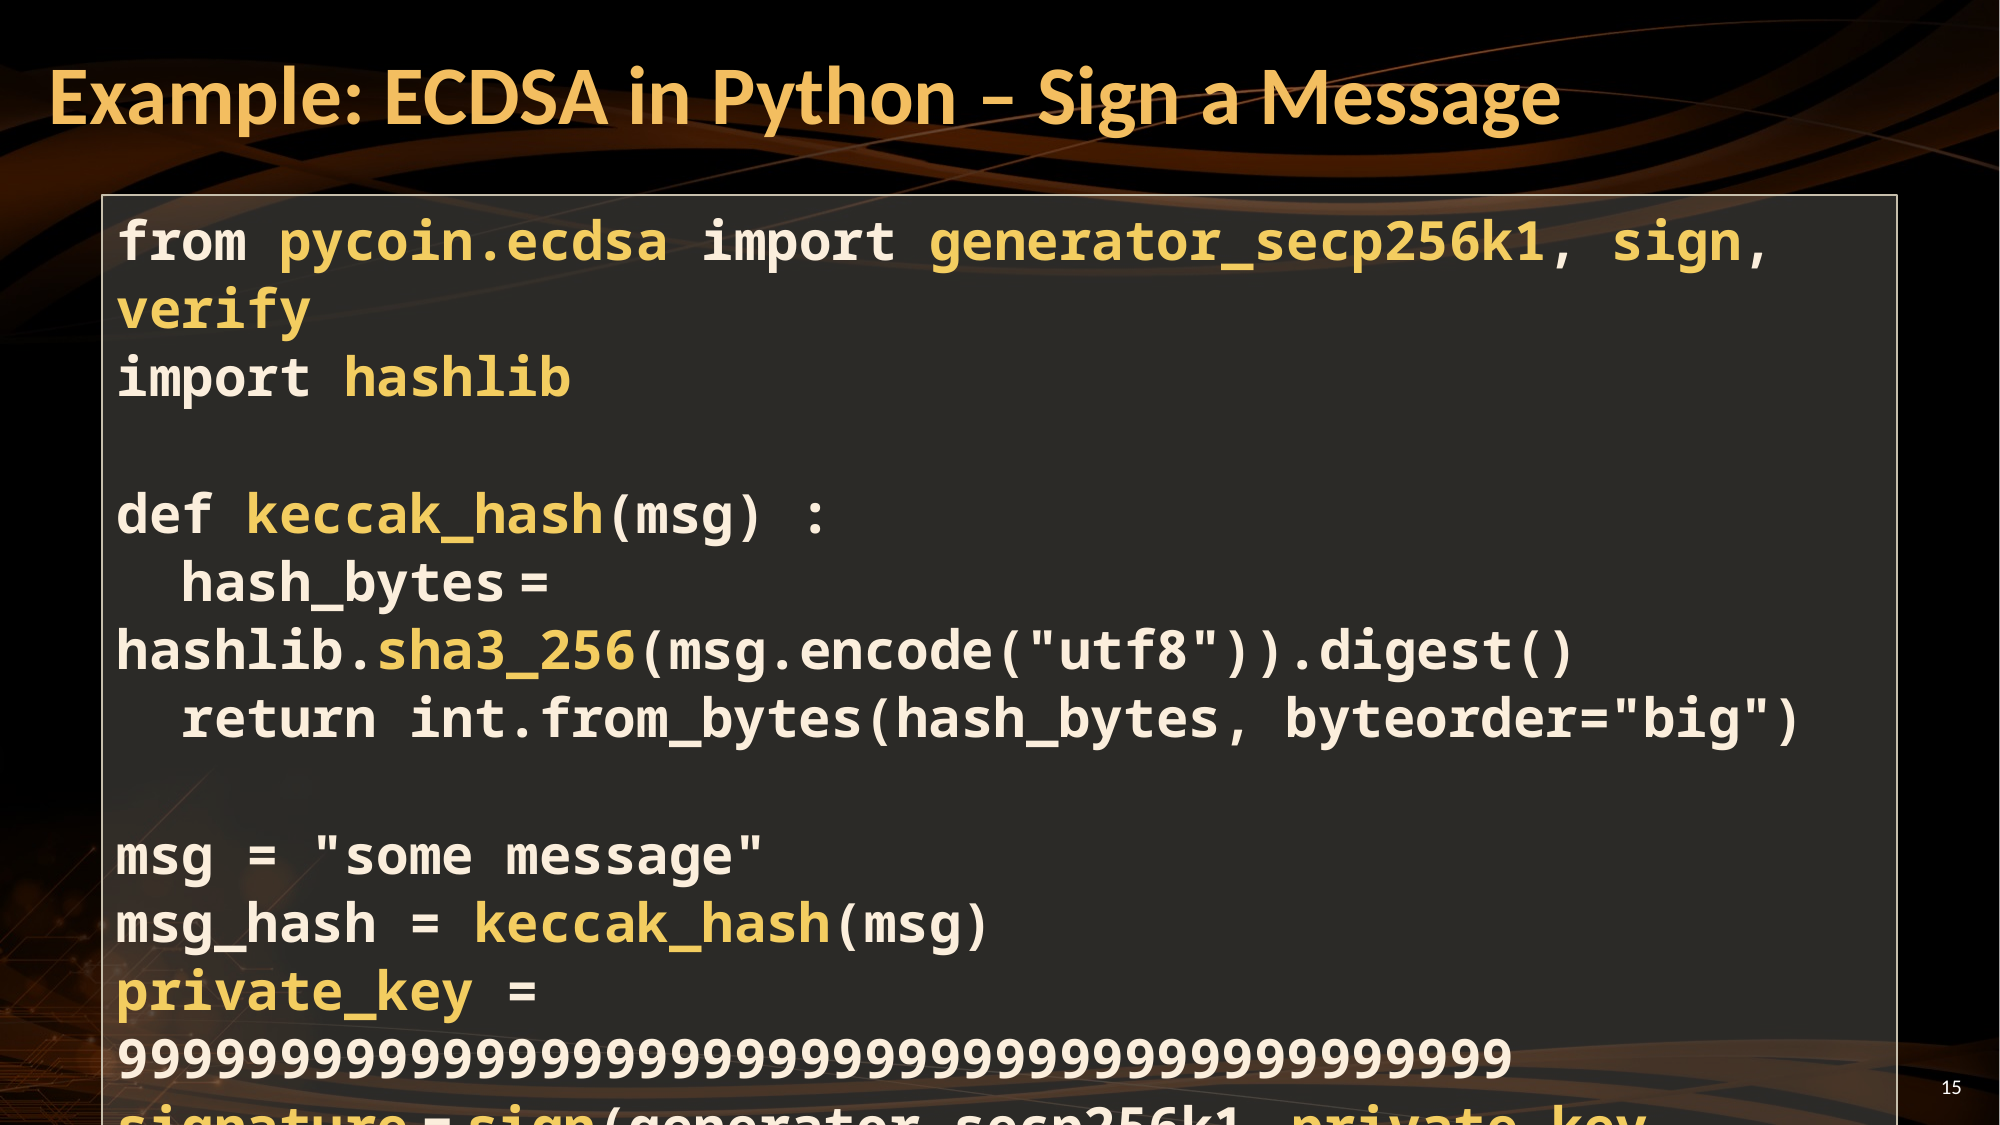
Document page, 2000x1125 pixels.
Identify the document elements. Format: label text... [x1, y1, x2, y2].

slide_number 15 [1898, 1070, 1968, 1103]
picture [0, 0, 2000, 1125]
text_box from pycoin.ecdsa import generator_secp256k1, sign, verify import hashlib def keccak_hash(msg) : hash_bytes = hashlib.sha3_256(msg.encode("utf8")).digest() return int.from_bytes(hash_bytes, byteorder="big") msg = "some message" msg_hash = keccak_hash(msg) private_key = 9999999999999999999999999999999999999999999 signature = sign(generator_secp256k1, private_key, msg_hash) print("signature = " + str(signature)) [102, 195, 1898, 1125]
title Example: ECDSA in Python – Sign a Message [30, 6, 1602, 189]
